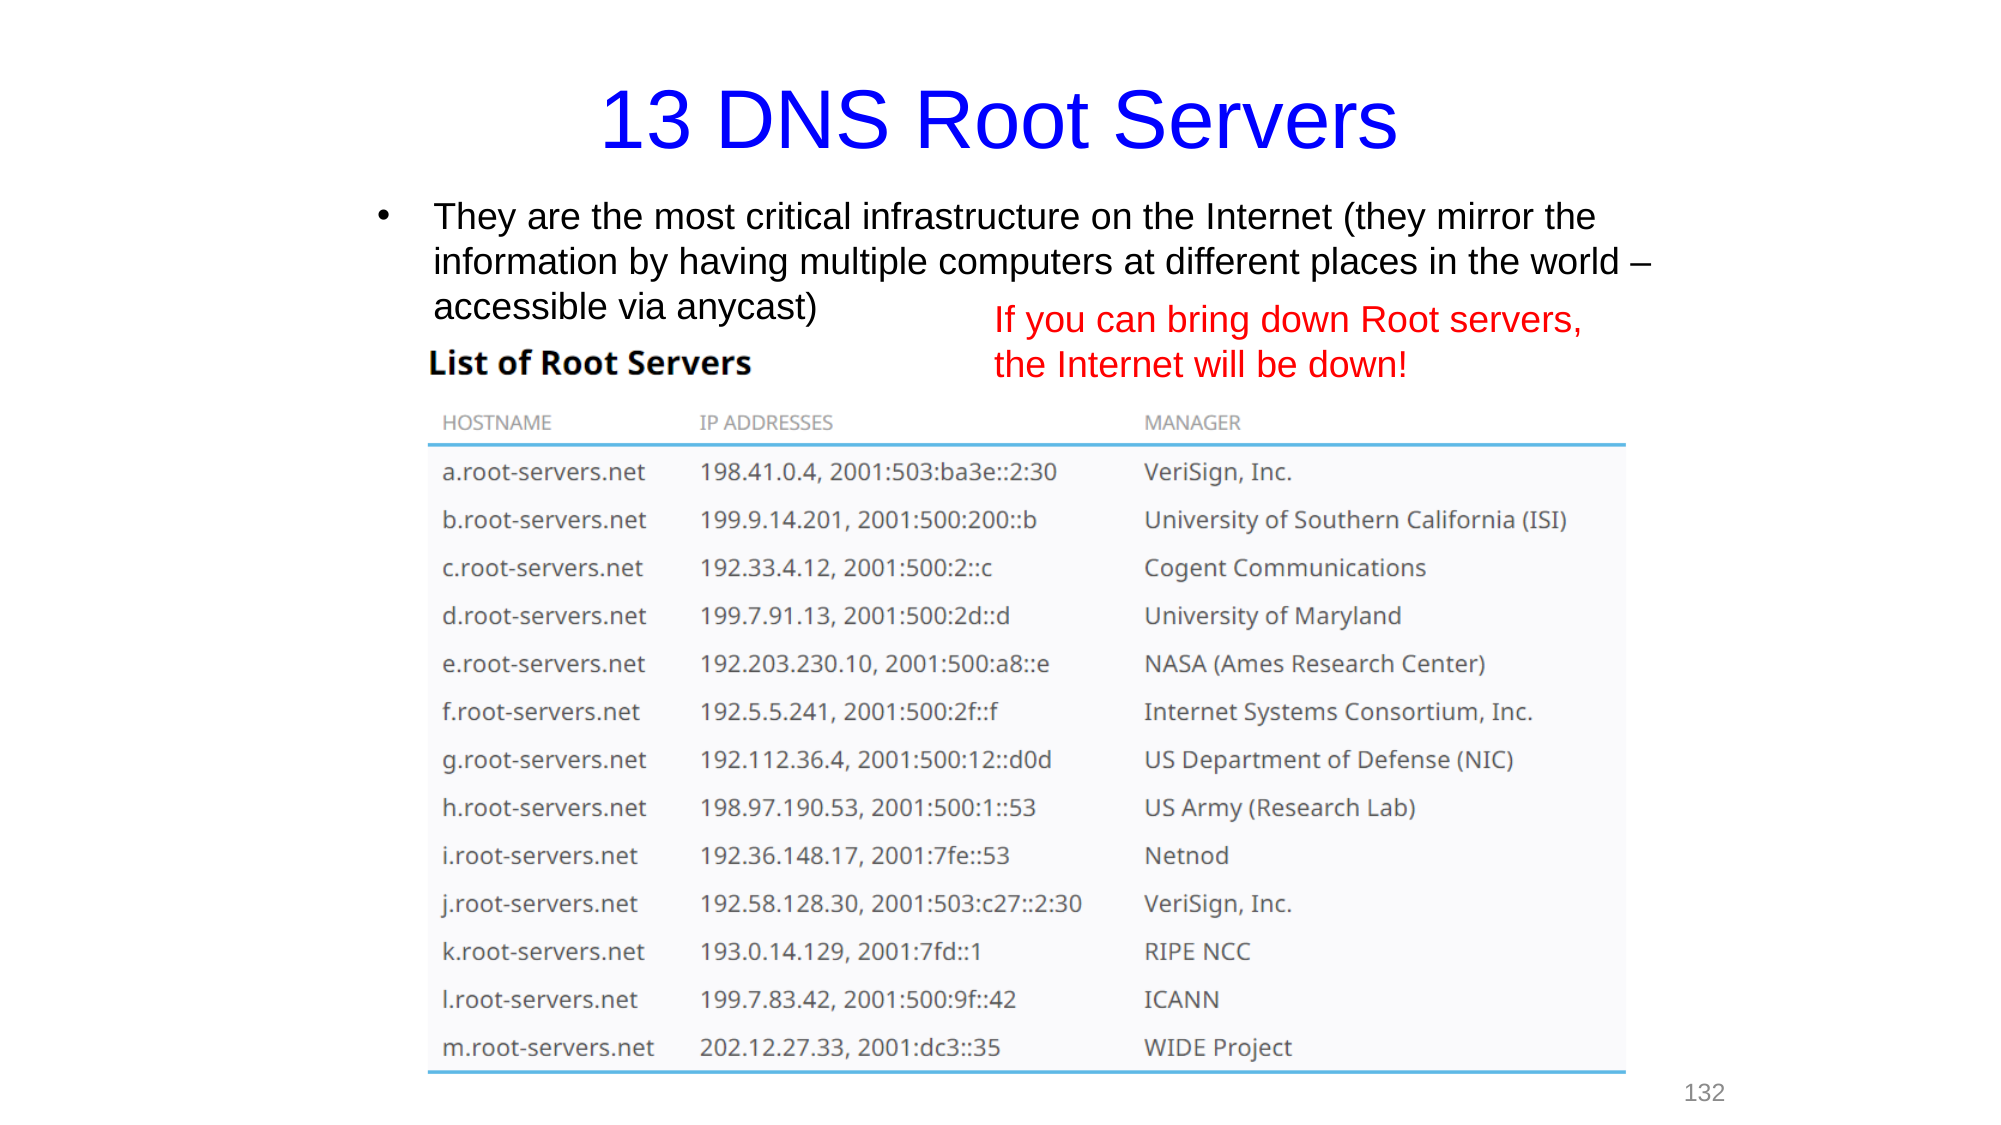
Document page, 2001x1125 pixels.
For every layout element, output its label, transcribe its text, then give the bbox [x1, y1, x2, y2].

text_box 13 DNS Root Servers [249, 45, 1750, 185]
picture [421, 340, 1639, 1081]
text_box 132 [1638, 1080, 1741, 1103]
text_box They are the most critical infrastructure on the Internet (they mirror the information by having multiple computers at different places in the world – accessible via anycast) [362, 184, 1709, 924]
text_box If you can bring down Root servers, the Internet will be down! [979, 287, 1624, 339]
